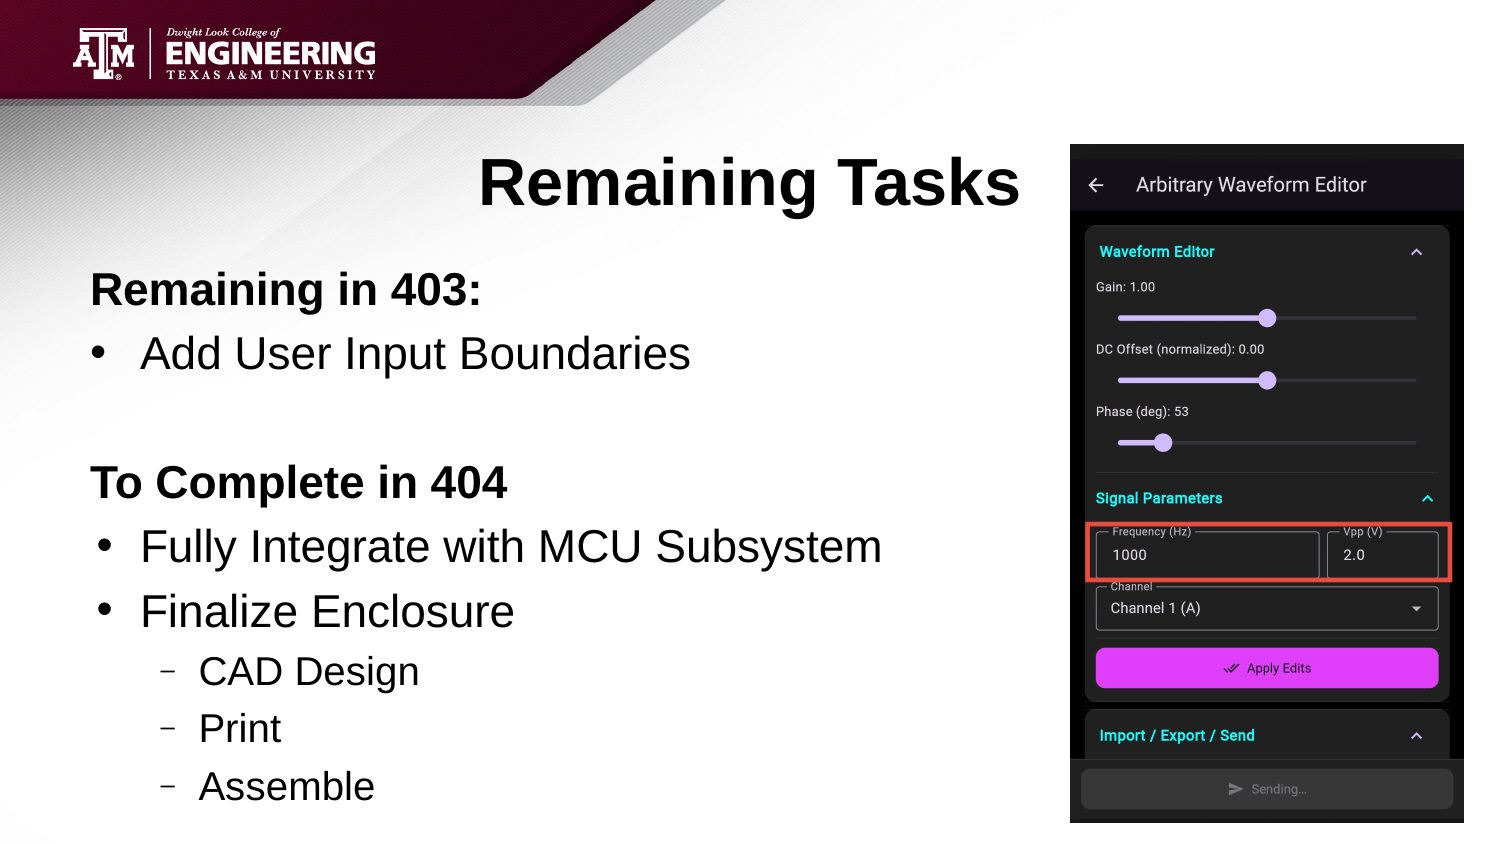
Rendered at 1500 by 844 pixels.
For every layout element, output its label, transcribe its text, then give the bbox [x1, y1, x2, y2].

picture [0, 0, 1500, 844]
title Remaining Tasks [75, 129, 1425, 228]
list Remaining in 403: Add User Input Boundaries To Complete in 404 Fully Integrate with MCU Subsystem Finalize Enclosure CAD Design Print Assemble [75, 252, 1011, 823]
